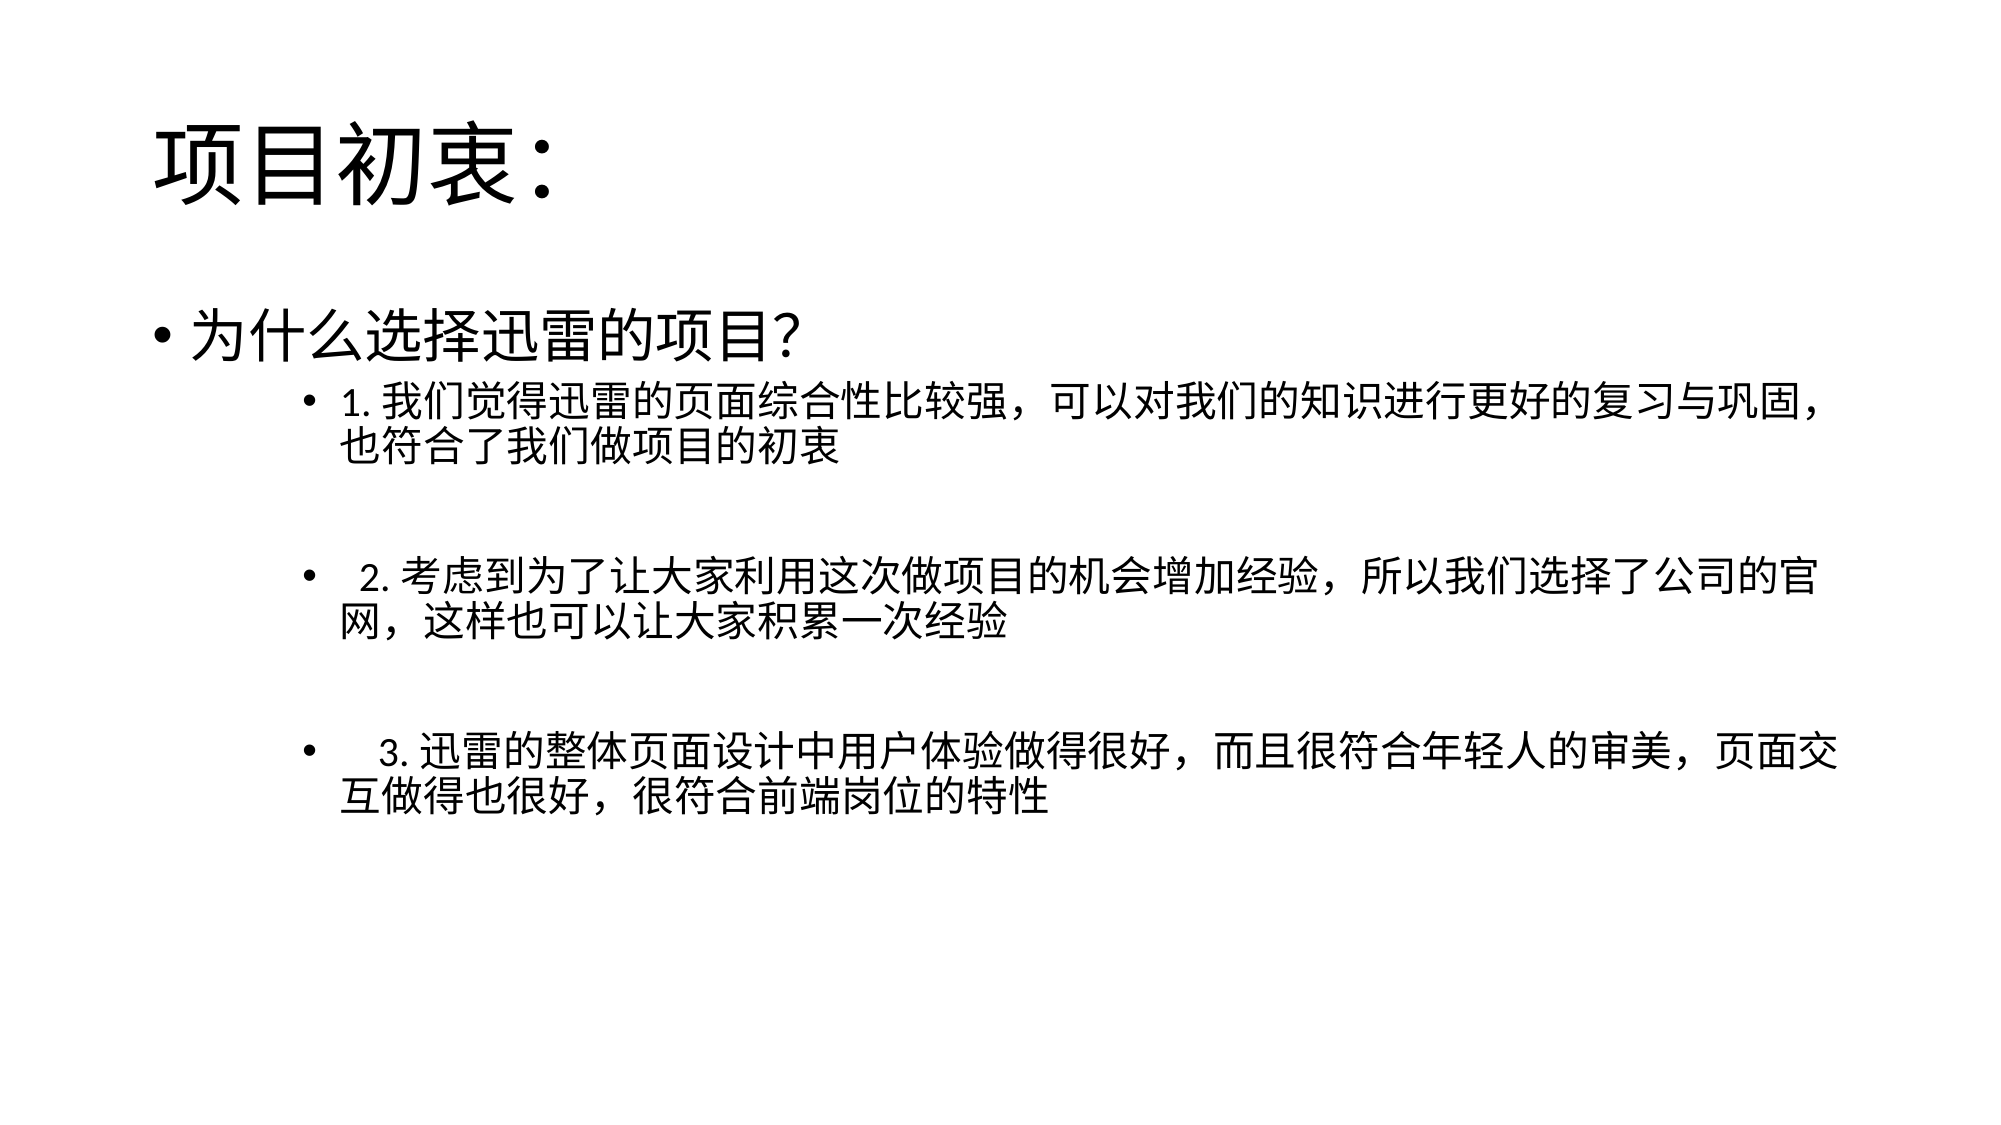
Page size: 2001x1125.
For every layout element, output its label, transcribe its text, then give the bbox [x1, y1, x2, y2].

list 为什么选择迅雷的项目？ 1.我们觉得迅雷的页面综合性比较强，可以对我们的知识进行更好的复习与巩固，也符合了我们做项目的初衷 2.考虑到为了让大家利用这次做项目的机会增加经验，所以我们选择了公司的官网，这样也可以让大家积累一次经验 3.迅雷的整体页面设计中用户体验做得很好，而且很符合年轻人的审美，页面交互做得也很好，很符合前端岗位的特性 [137, 299, 1863, 1014]
title 项目初衷： [137, 59, 1863, 278]
